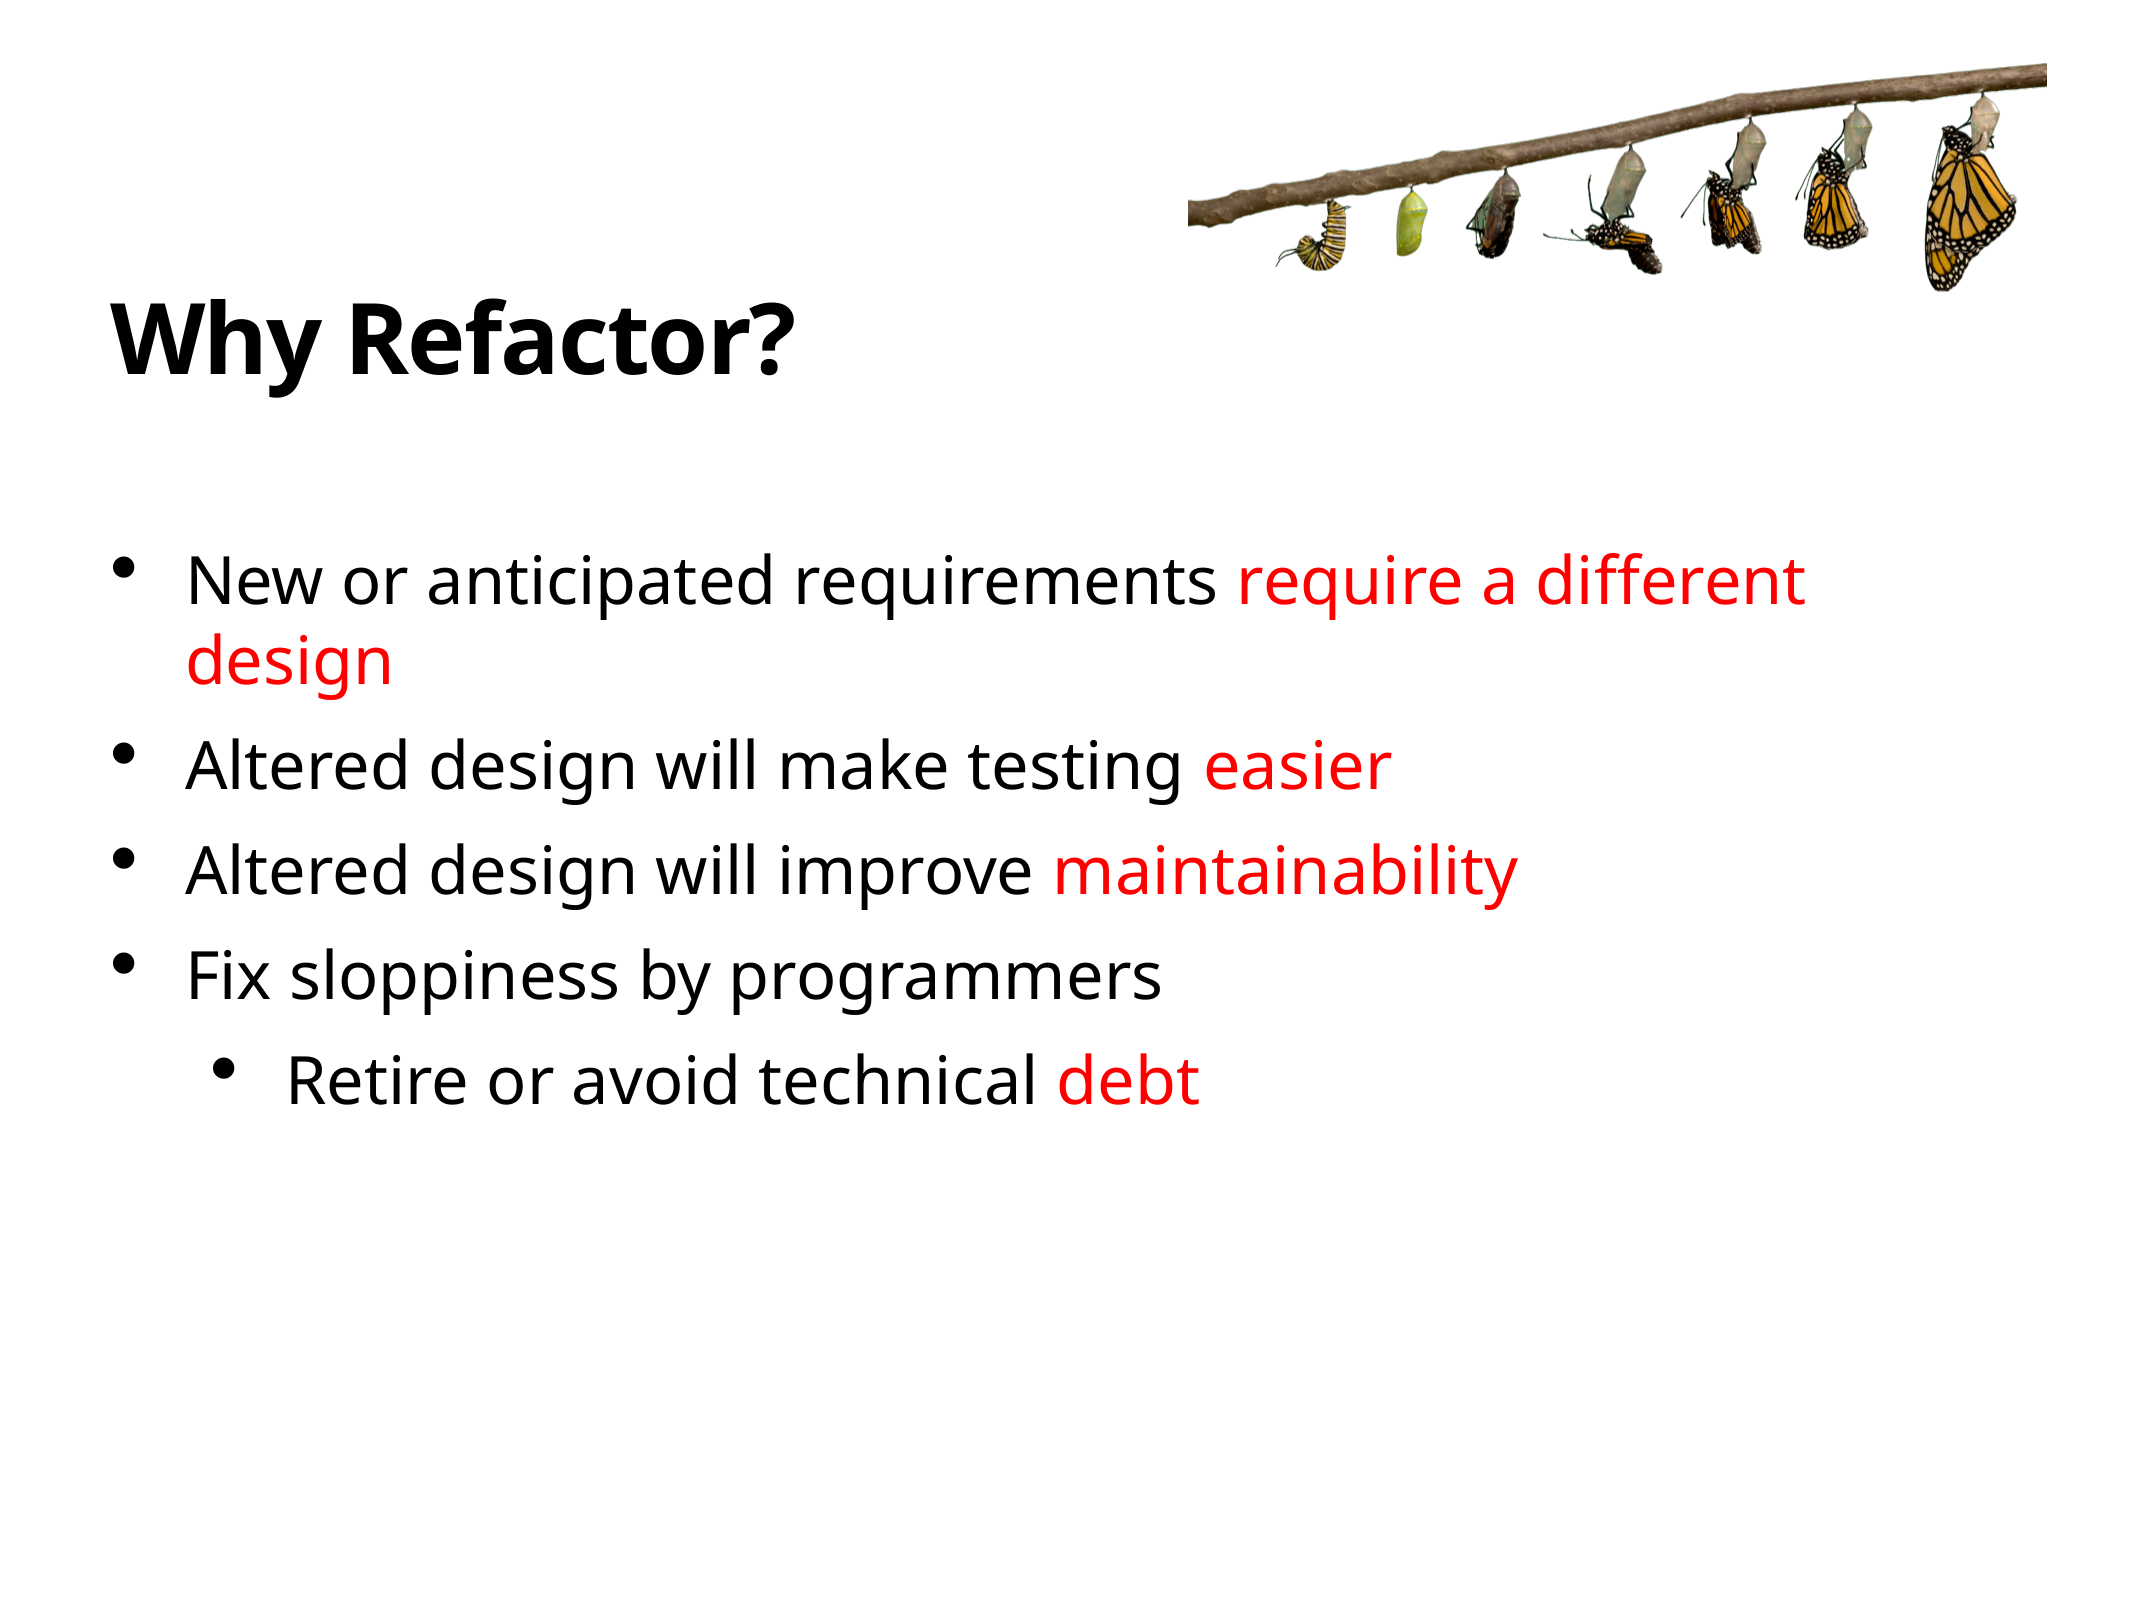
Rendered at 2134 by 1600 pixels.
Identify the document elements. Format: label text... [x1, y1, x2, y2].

picture [1188, 0, 2048, 345]
title Why Refactor? [105, 294, 2028, 420]
list New or anticipated requirements require a different design Altered design will make testing easier Altered design will improve maintainability Fix sloppiness by programmers Retire or avoid technical debt [105, 532, 2028, 1256]
